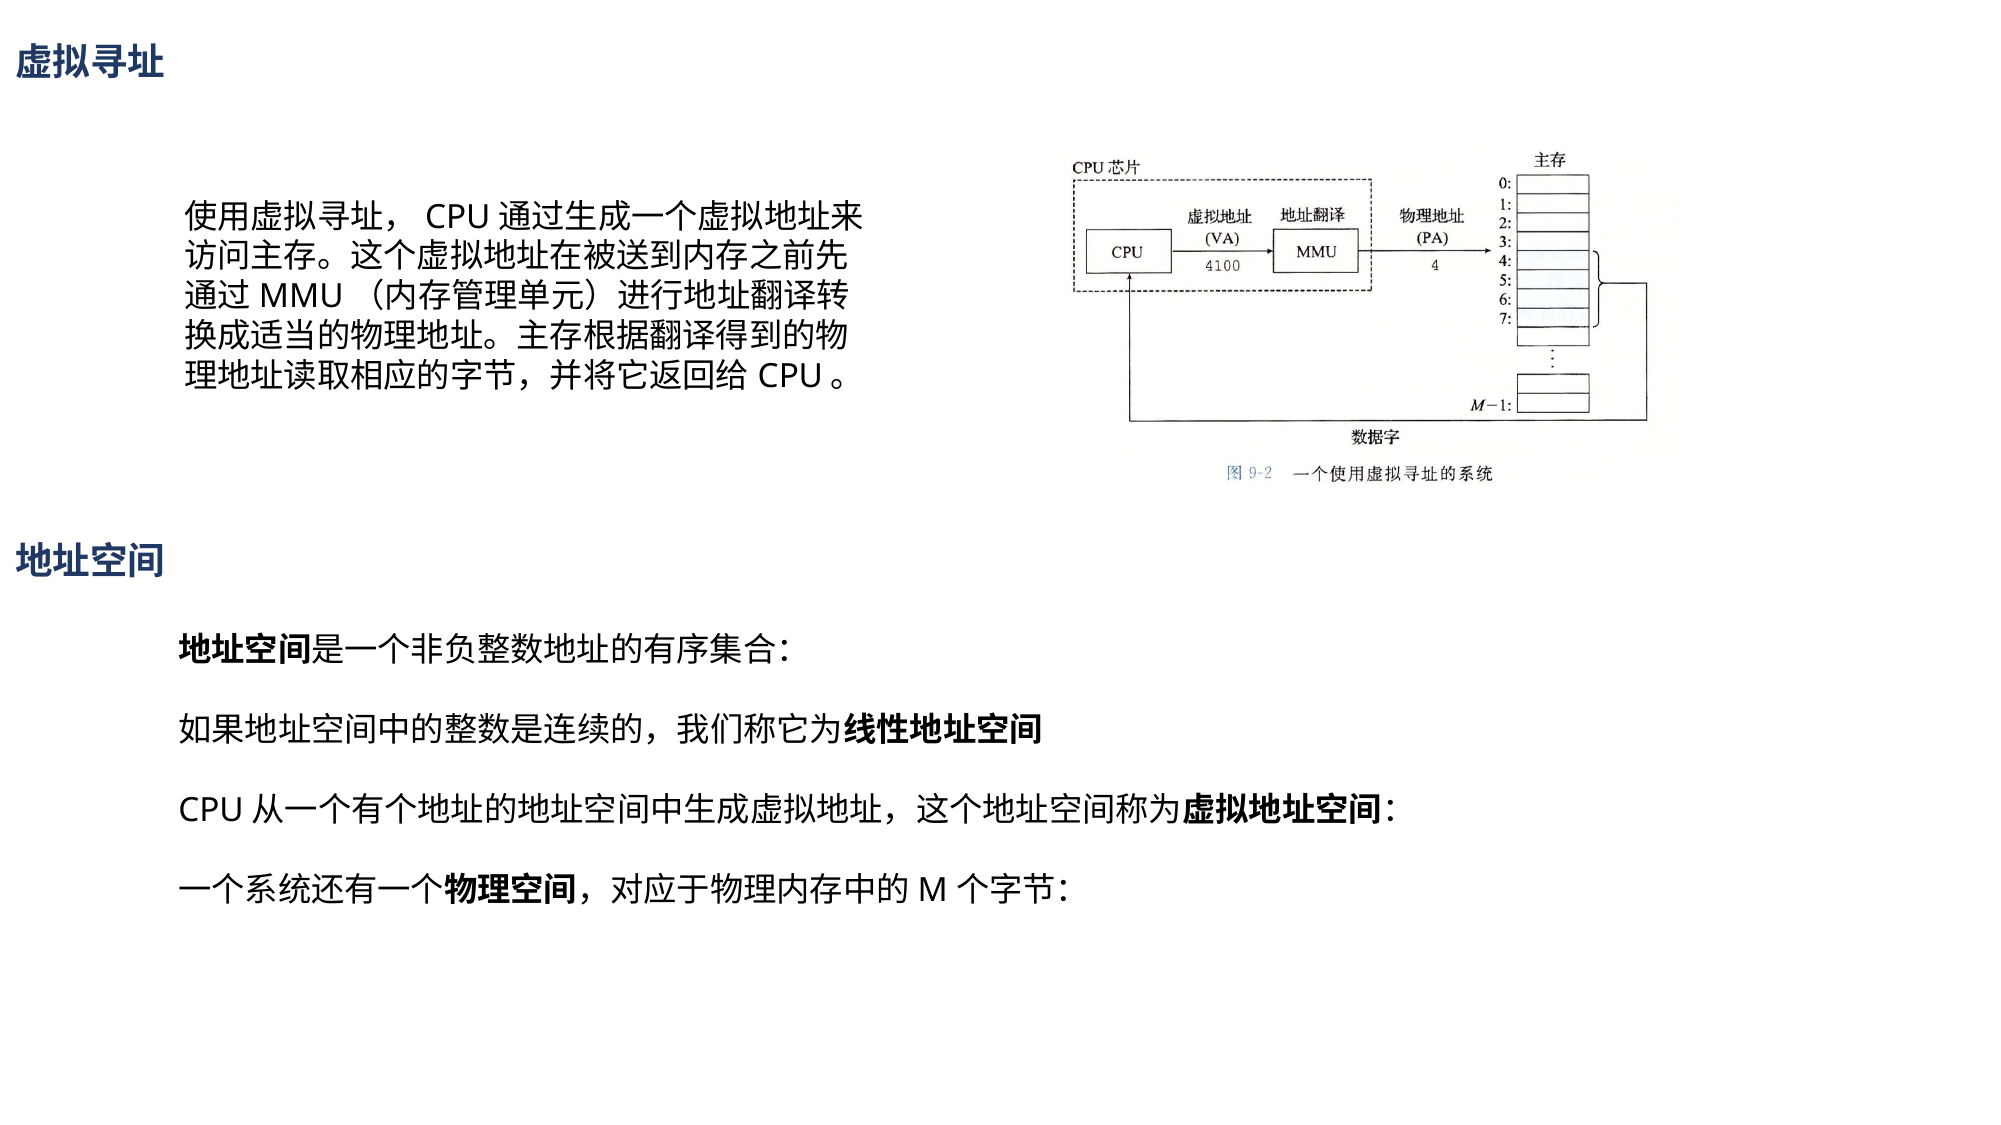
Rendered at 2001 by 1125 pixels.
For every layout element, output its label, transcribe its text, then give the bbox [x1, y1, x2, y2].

title 虚拟寻址 [0, 15, 204, 112]
text_box 地址空间 [0, 514, 204, 611]
text_box 使用虚拟寻址，CPU通过生成一个虚拟地址来访问主存。这个虚拟地址在被送到内存之前先通过MMU（内存管理单元）进行地址翻译转换成适当的物理地址。主存根据翻译得到的物理地址读取相应的字节，并将它返回给CPU。 [169, 187, 885, 402]
picture [1058, 147, 1682, 486]
